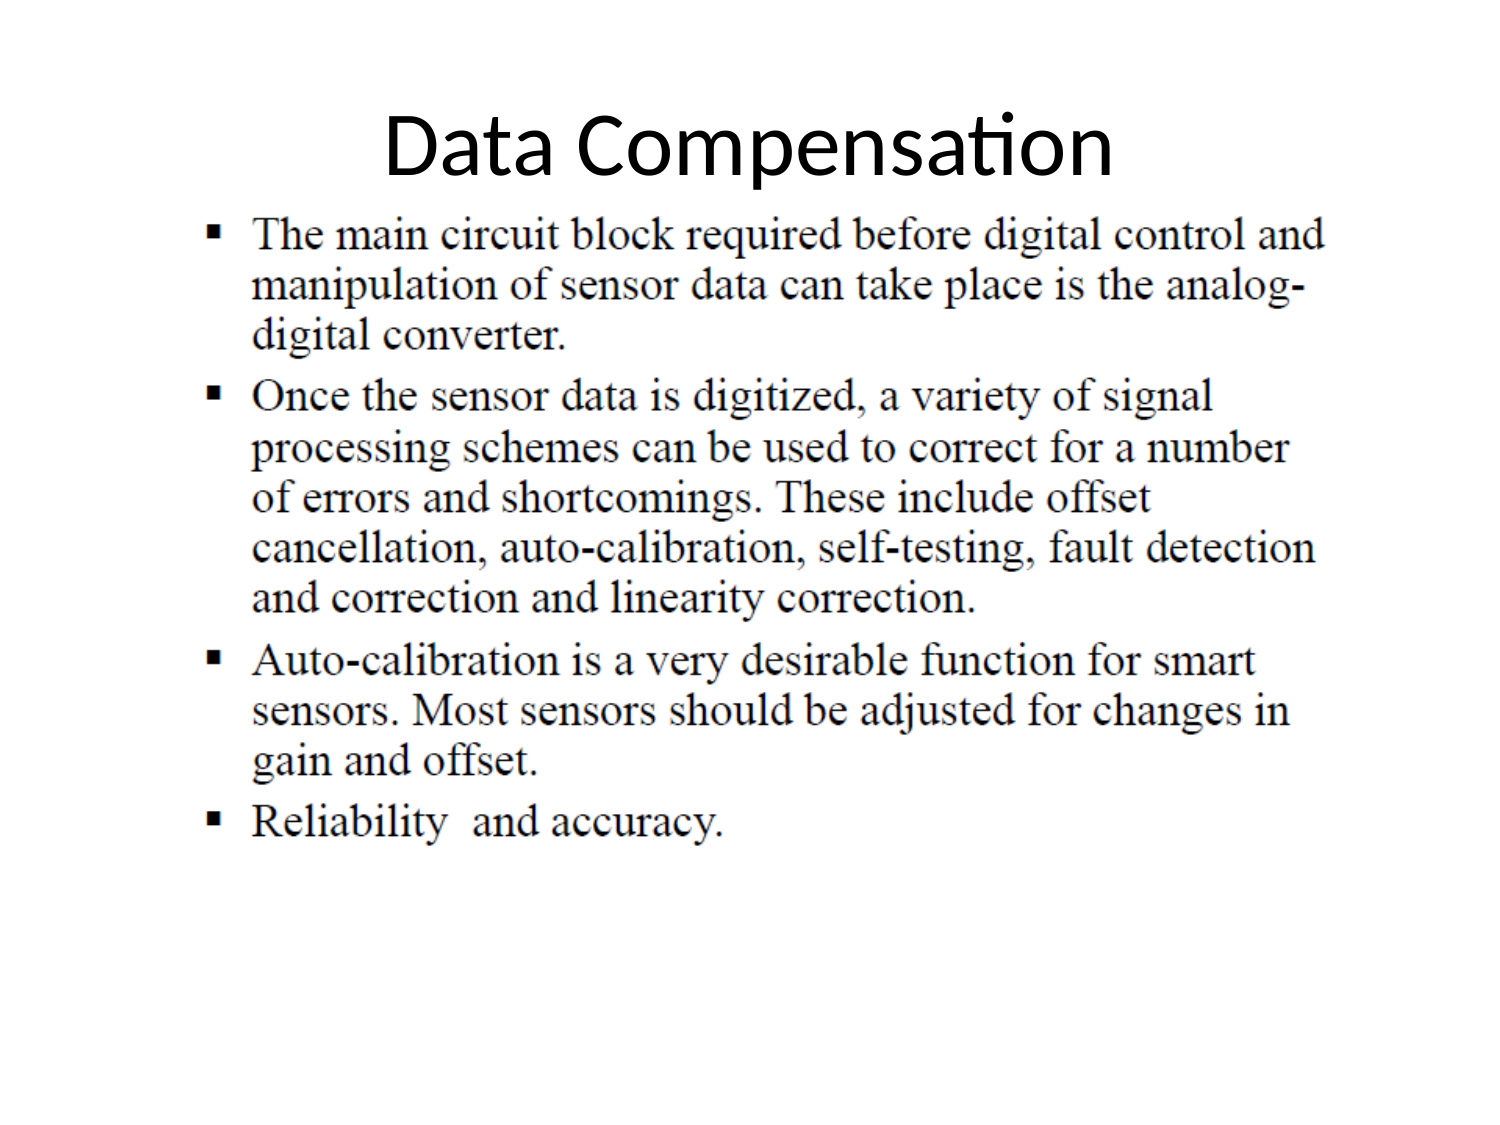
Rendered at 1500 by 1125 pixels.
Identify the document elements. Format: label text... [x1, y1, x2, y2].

picture [162, 212, 1377, 943]
title Data Compensation [75, 45, 1425, 233]
